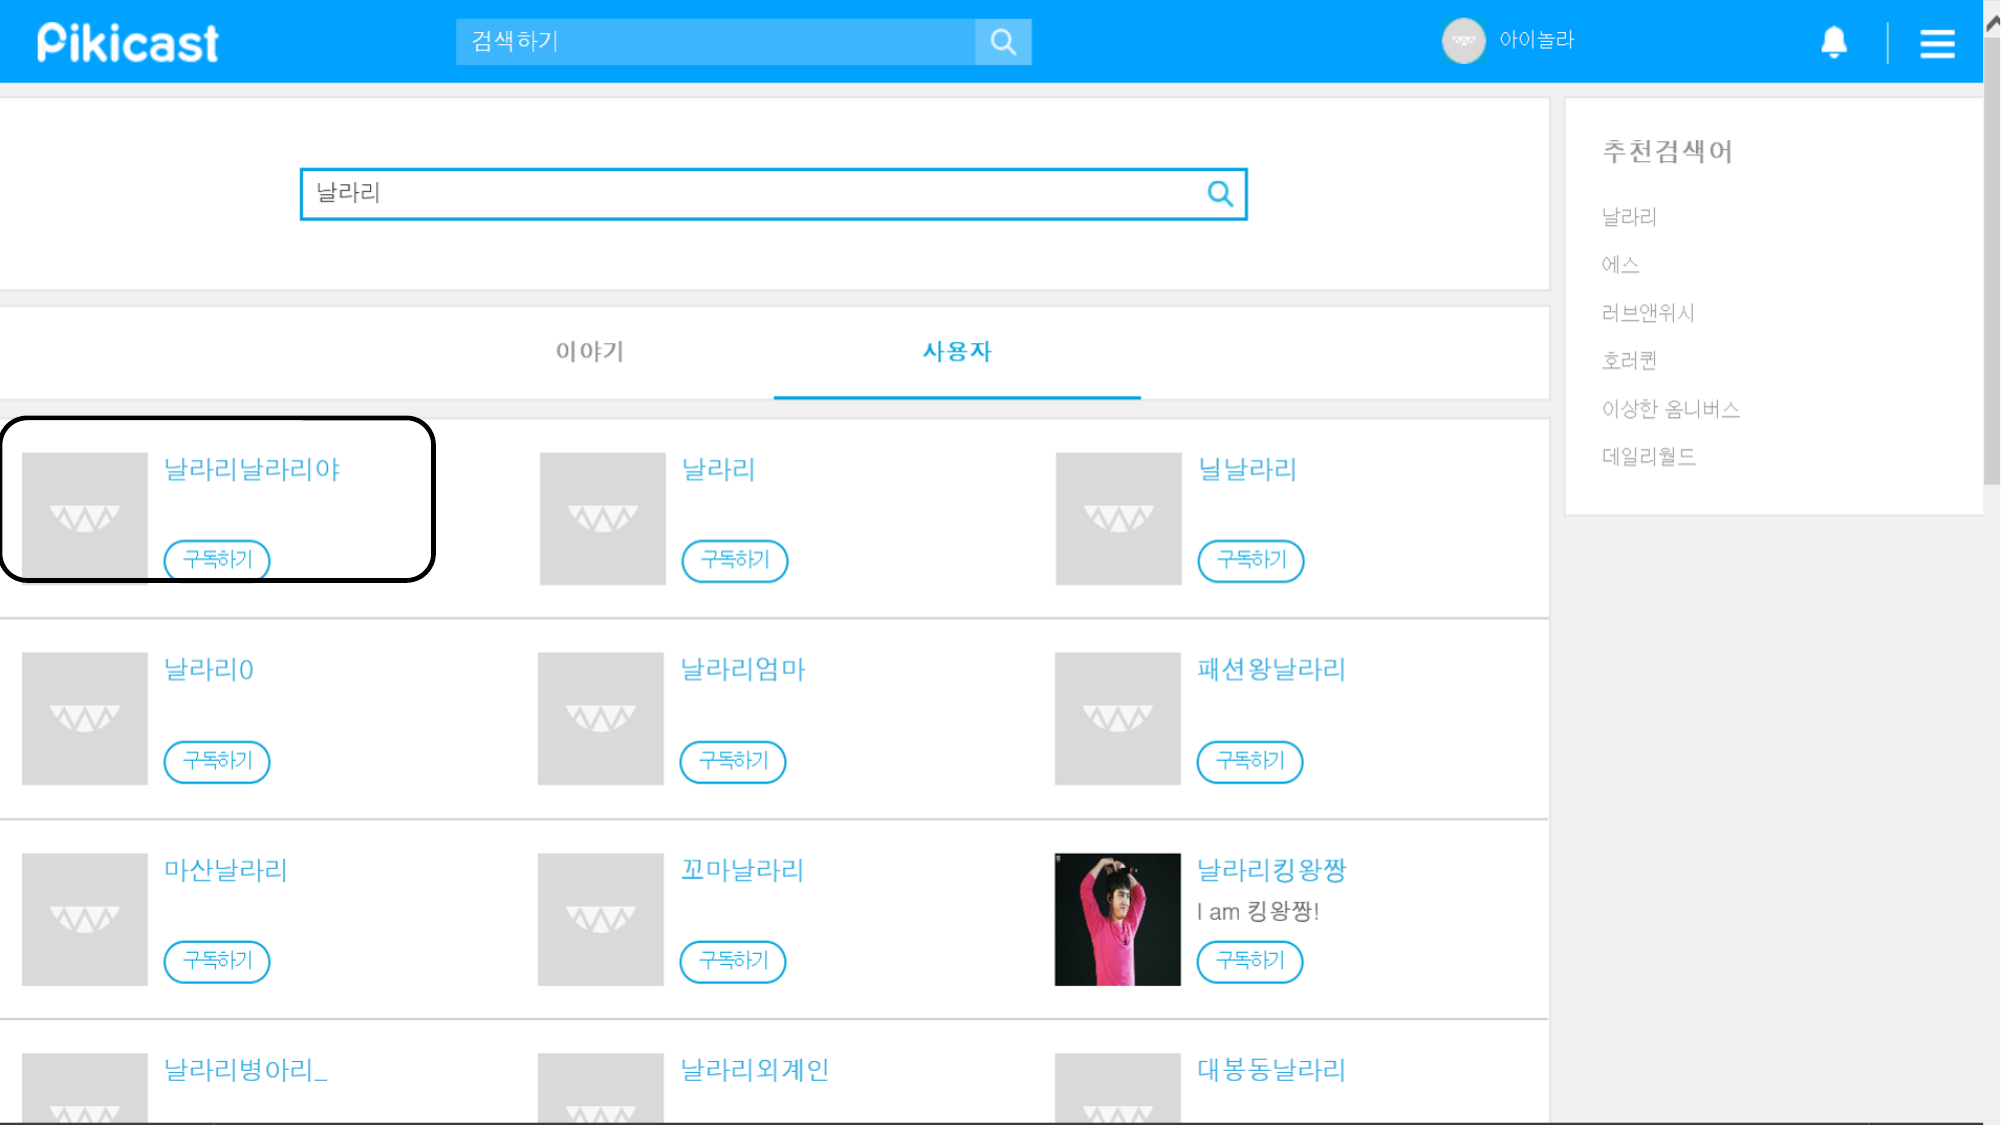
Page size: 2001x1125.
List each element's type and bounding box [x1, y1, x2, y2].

picture [0, 0, 2001, 1125]
text_box [0, 416, 435, 582]
